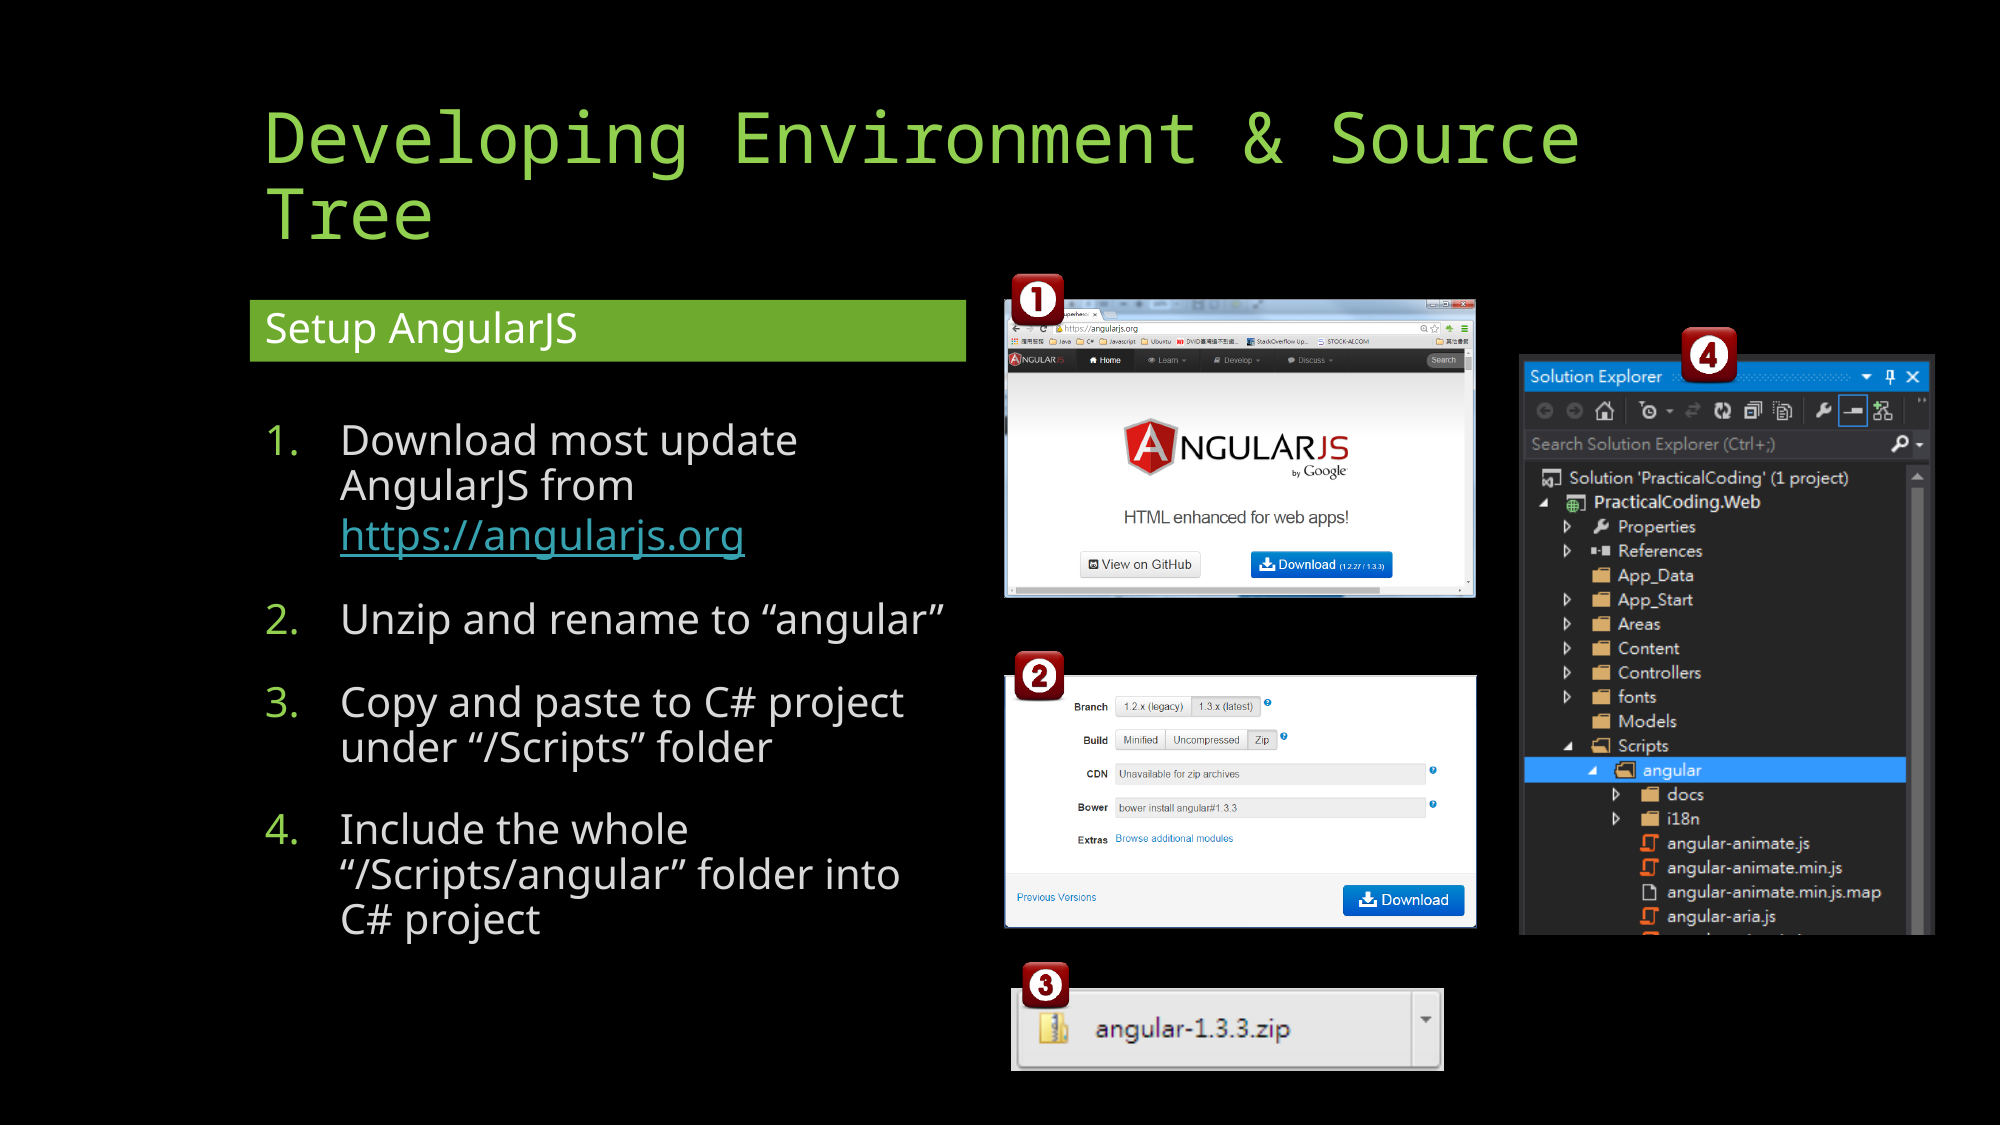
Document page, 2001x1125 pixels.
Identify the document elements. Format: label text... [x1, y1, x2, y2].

text_box Setup AngularJS [249, 299, 967, 362]
picture [1518, 315, 1936, 935]
picture [1011, 952, 1444, 1071]
picture [999, 262, 1476, 598]
text_box Download most update AngularJS from https://angularjs.org Unzip and rename to “angular” Copy and paste to C# project under “/Scripts” folder Include the whole “/Scripts/angular” folder into C# project [249, 412, 963, 1000]
title Developing Environment & Source Tree [249, 75, 1750, 263]
picture [1003, 640, 1477, 929]
